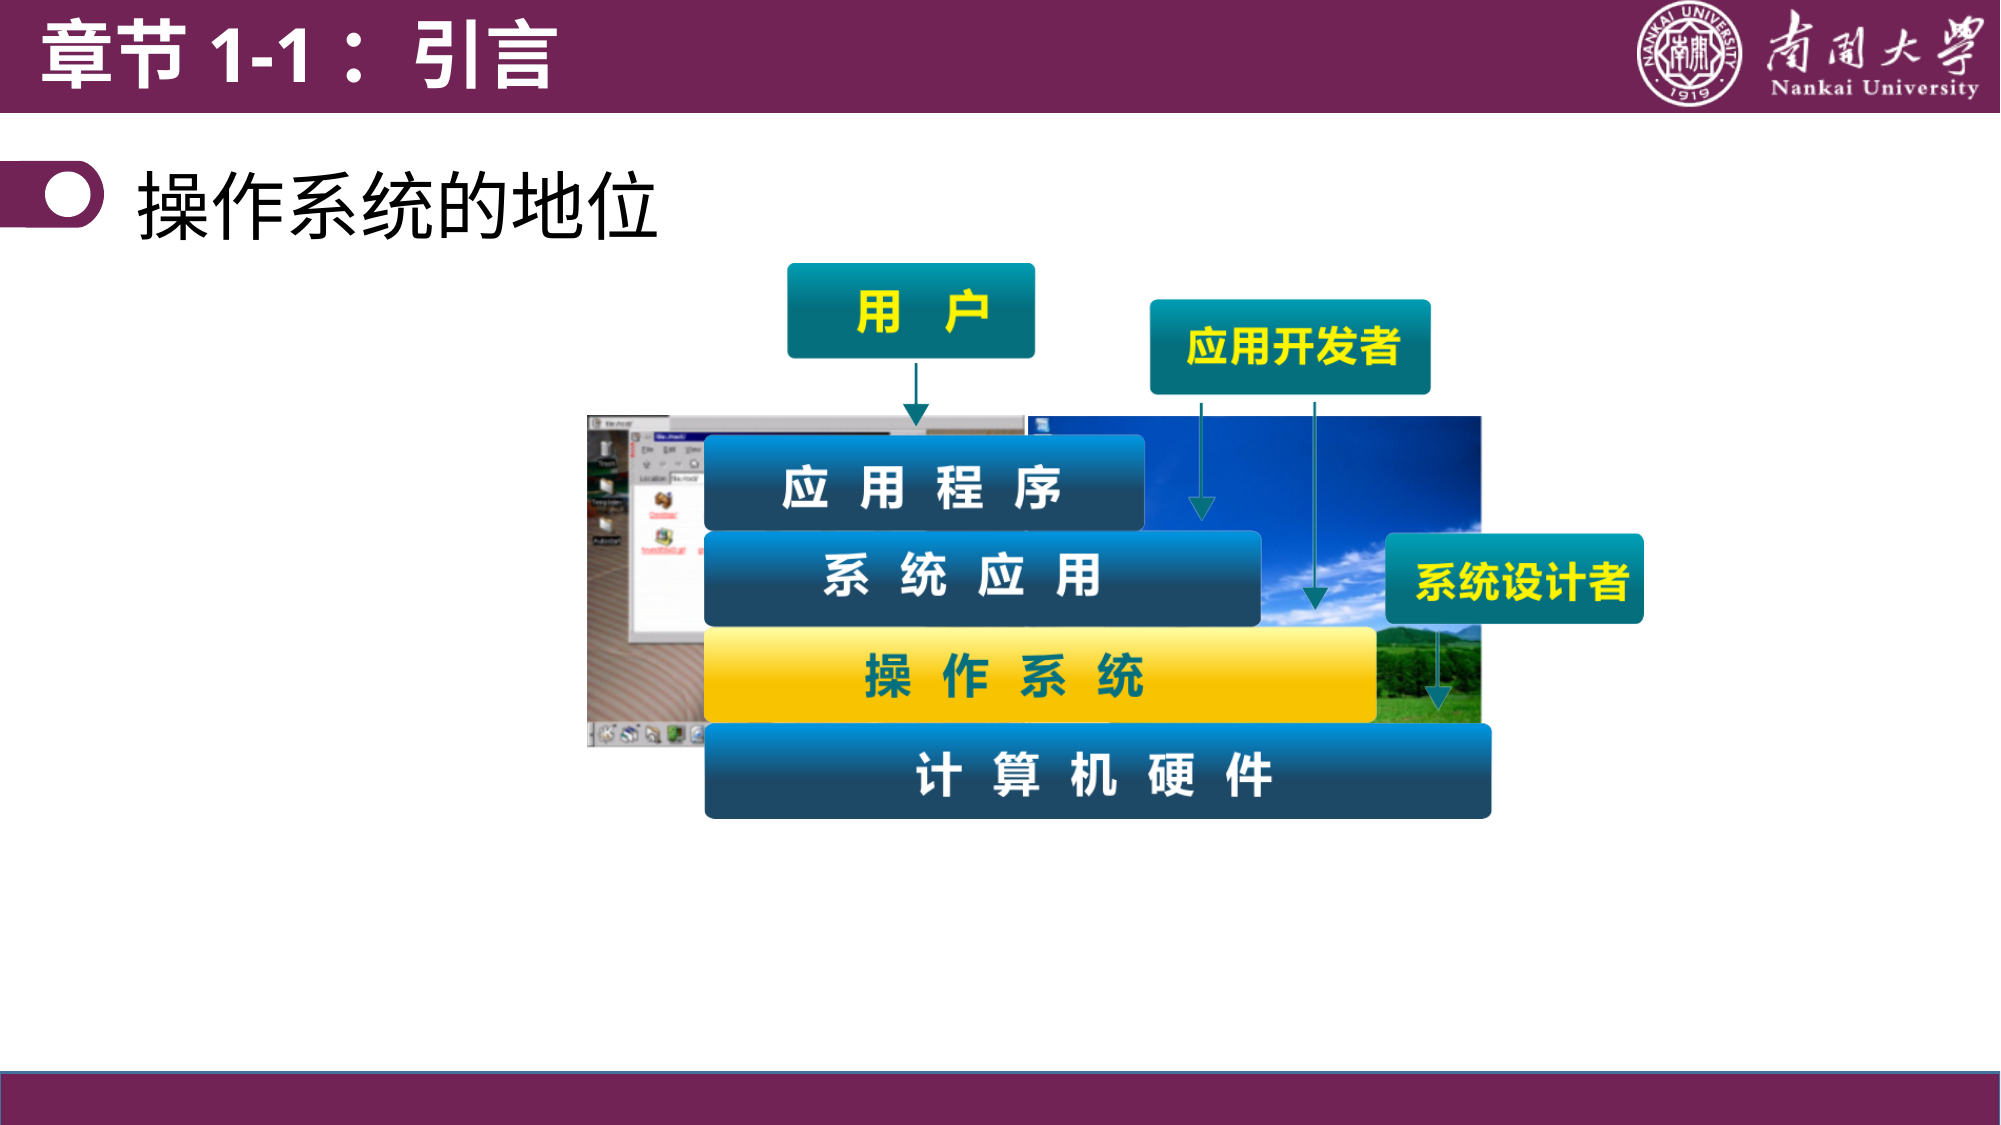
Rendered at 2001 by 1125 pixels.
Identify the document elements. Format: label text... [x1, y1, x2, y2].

text_box 章节1-1：引言 [24, 0, 1025, 116]
picture [1637, 0, 2001, 110]
picture [586, 263, 1644, 819]
title 操作系统的地位 [120, 130, 1620, 259]
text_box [0, 160, 104, 228]
